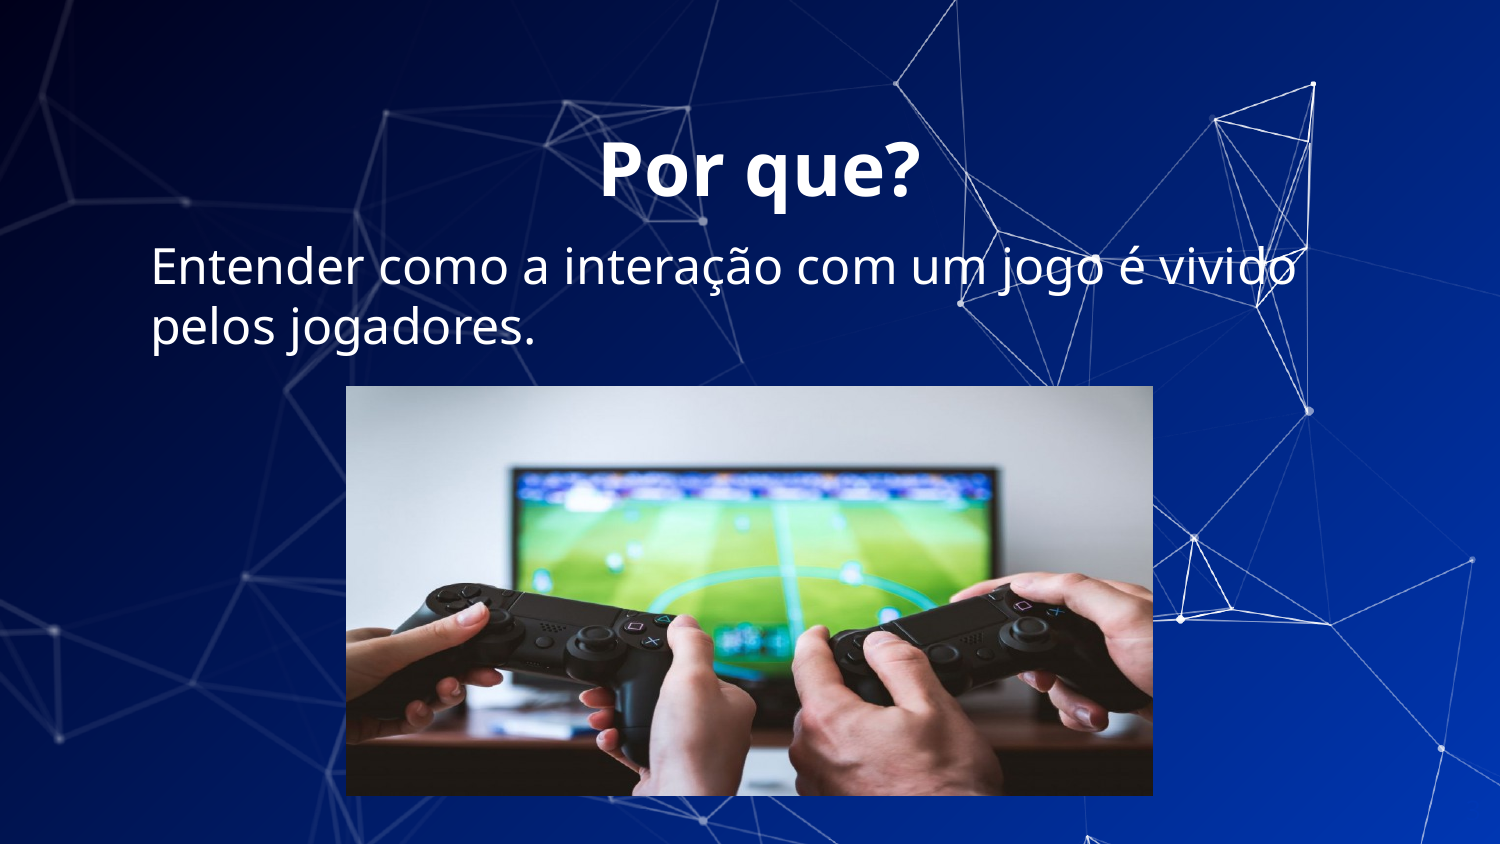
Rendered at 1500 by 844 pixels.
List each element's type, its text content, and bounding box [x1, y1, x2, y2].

picture [0, 0, 1500, 844]
slide_number ‹#› [1391, 779, 1482, 844]
picture [346, 386, 1153, 797]
title Por que? [75, 71, 1425, 212]
list Entender como a interação com um jogo é vivido pelos jogadores. [75, 234, 1392, 811]
